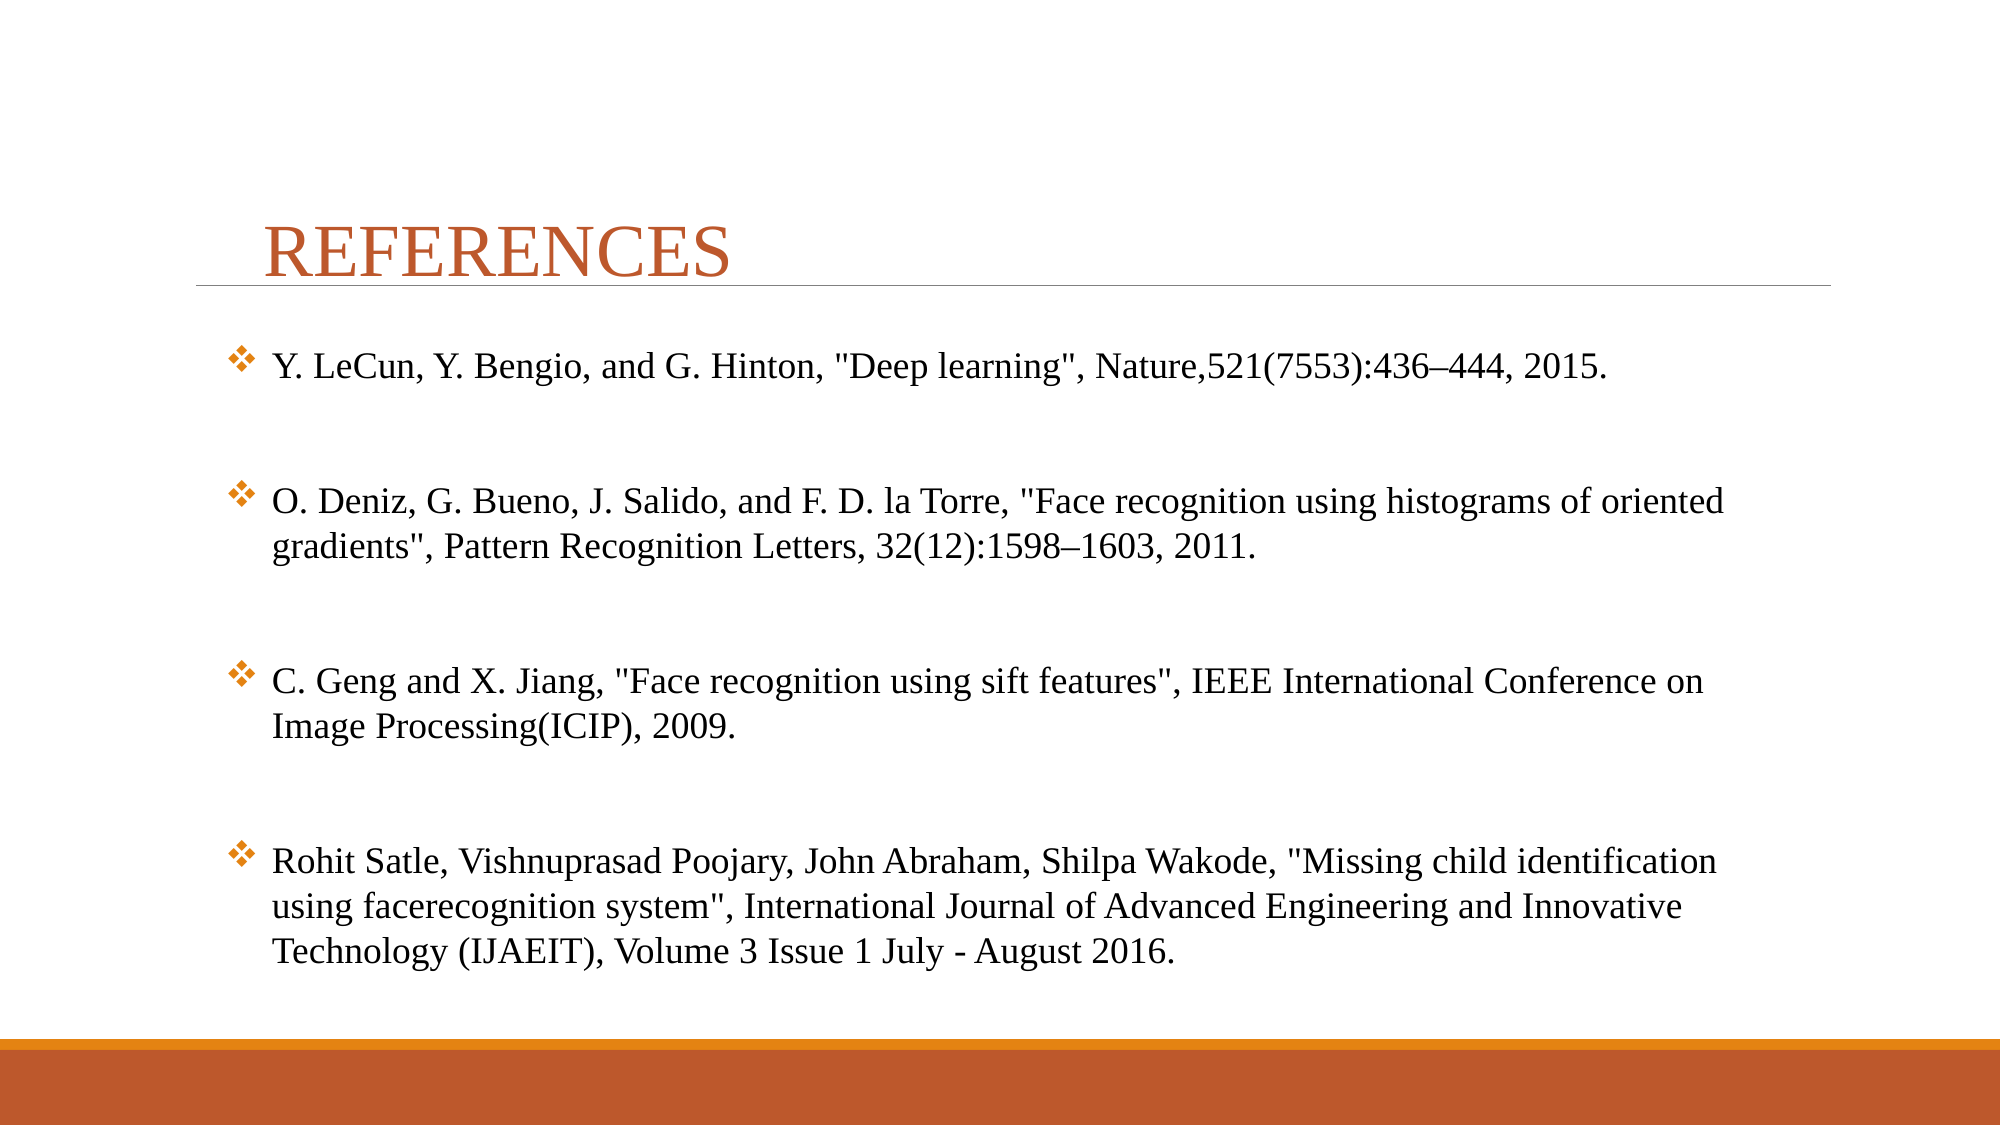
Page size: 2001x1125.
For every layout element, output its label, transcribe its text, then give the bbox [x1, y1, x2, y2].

text_box Y. LeCun, Y. Bengio, and G. Hinton, "Deep learning", Nature,521(7553):436–444, 2015. O. Deniz, G. Bueno, J. Salido, and F. D. la Torre, "Face recognition using histograms of oriented gradients", Pattern Recognition Letters, 32(12):1598–1603, 2011. C. Geng and X. Jiang, "Face recognition using sift features", IEEE International Conference on Image Processing(ICIP), 2009. Rohit Satle, Vishnuprasad Poojary, John Abraham, Shilpa Wakode, "Missing child identification using facerecognition system", International Journal of Advanced Engineering and Innovative Technology (IJAEIT), Volume 3 Issue 1 July - August 2016. [210, 334, 1743, 1069]
text_box REFERENCES [248, 194, 944, 299]
